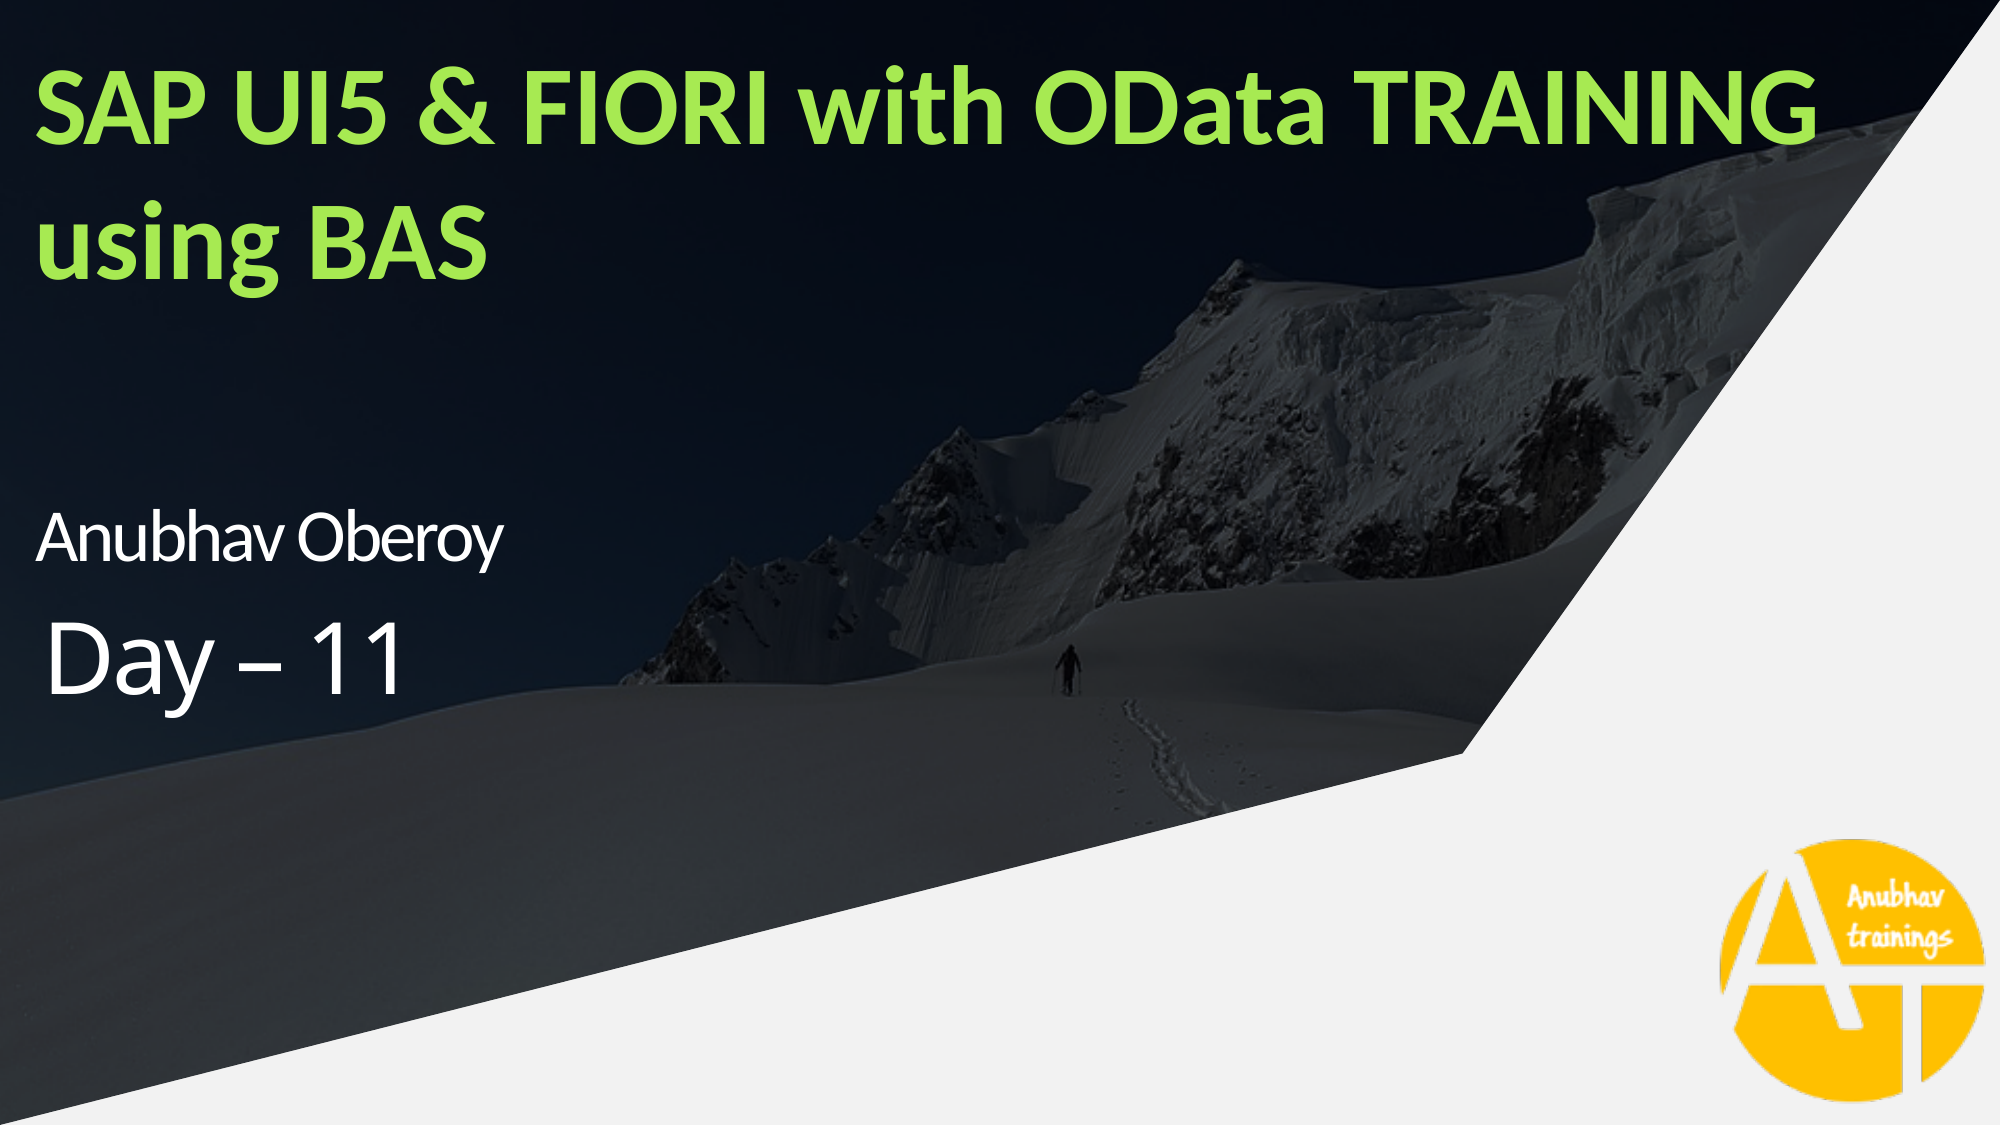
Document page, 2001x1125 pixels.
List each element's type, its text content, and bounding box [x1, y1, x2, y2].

text_box Anubhav Oberoy [20, 478, 1108, 584]
text_box Day – 11 [27, 587, 1115, 722]
picture [1694, 822, 2000, 1125]
text_box SAP UI5 & FIORI with OData TRAINING using BAS [20, 25, 1934, 310]
text_box [0, 0, 2000, 1125]
